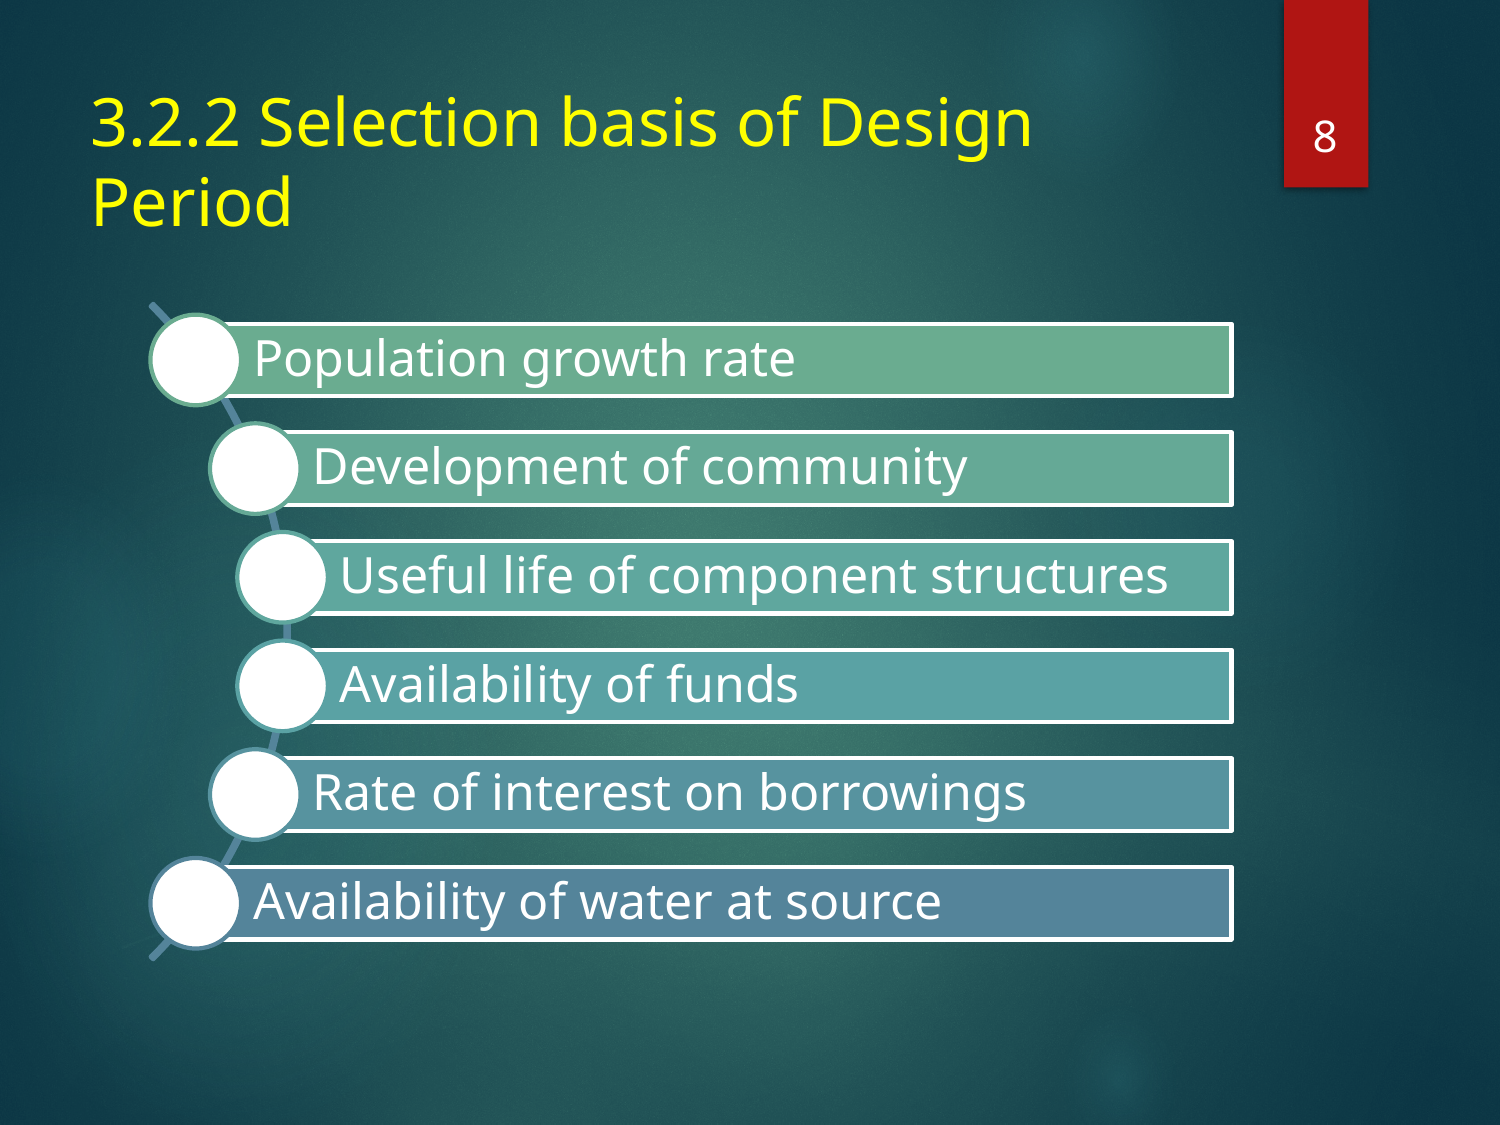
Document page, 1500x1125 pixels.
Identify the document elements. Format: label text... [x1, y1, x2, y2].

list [139, 287, 1242, 976]
picture [0, 0, 1500, 1125]
title 3.2.2 Selection basis of Design Period [79, 74, 1237, 188]
slide_number 7 [1273, 48, 1377, 175]
